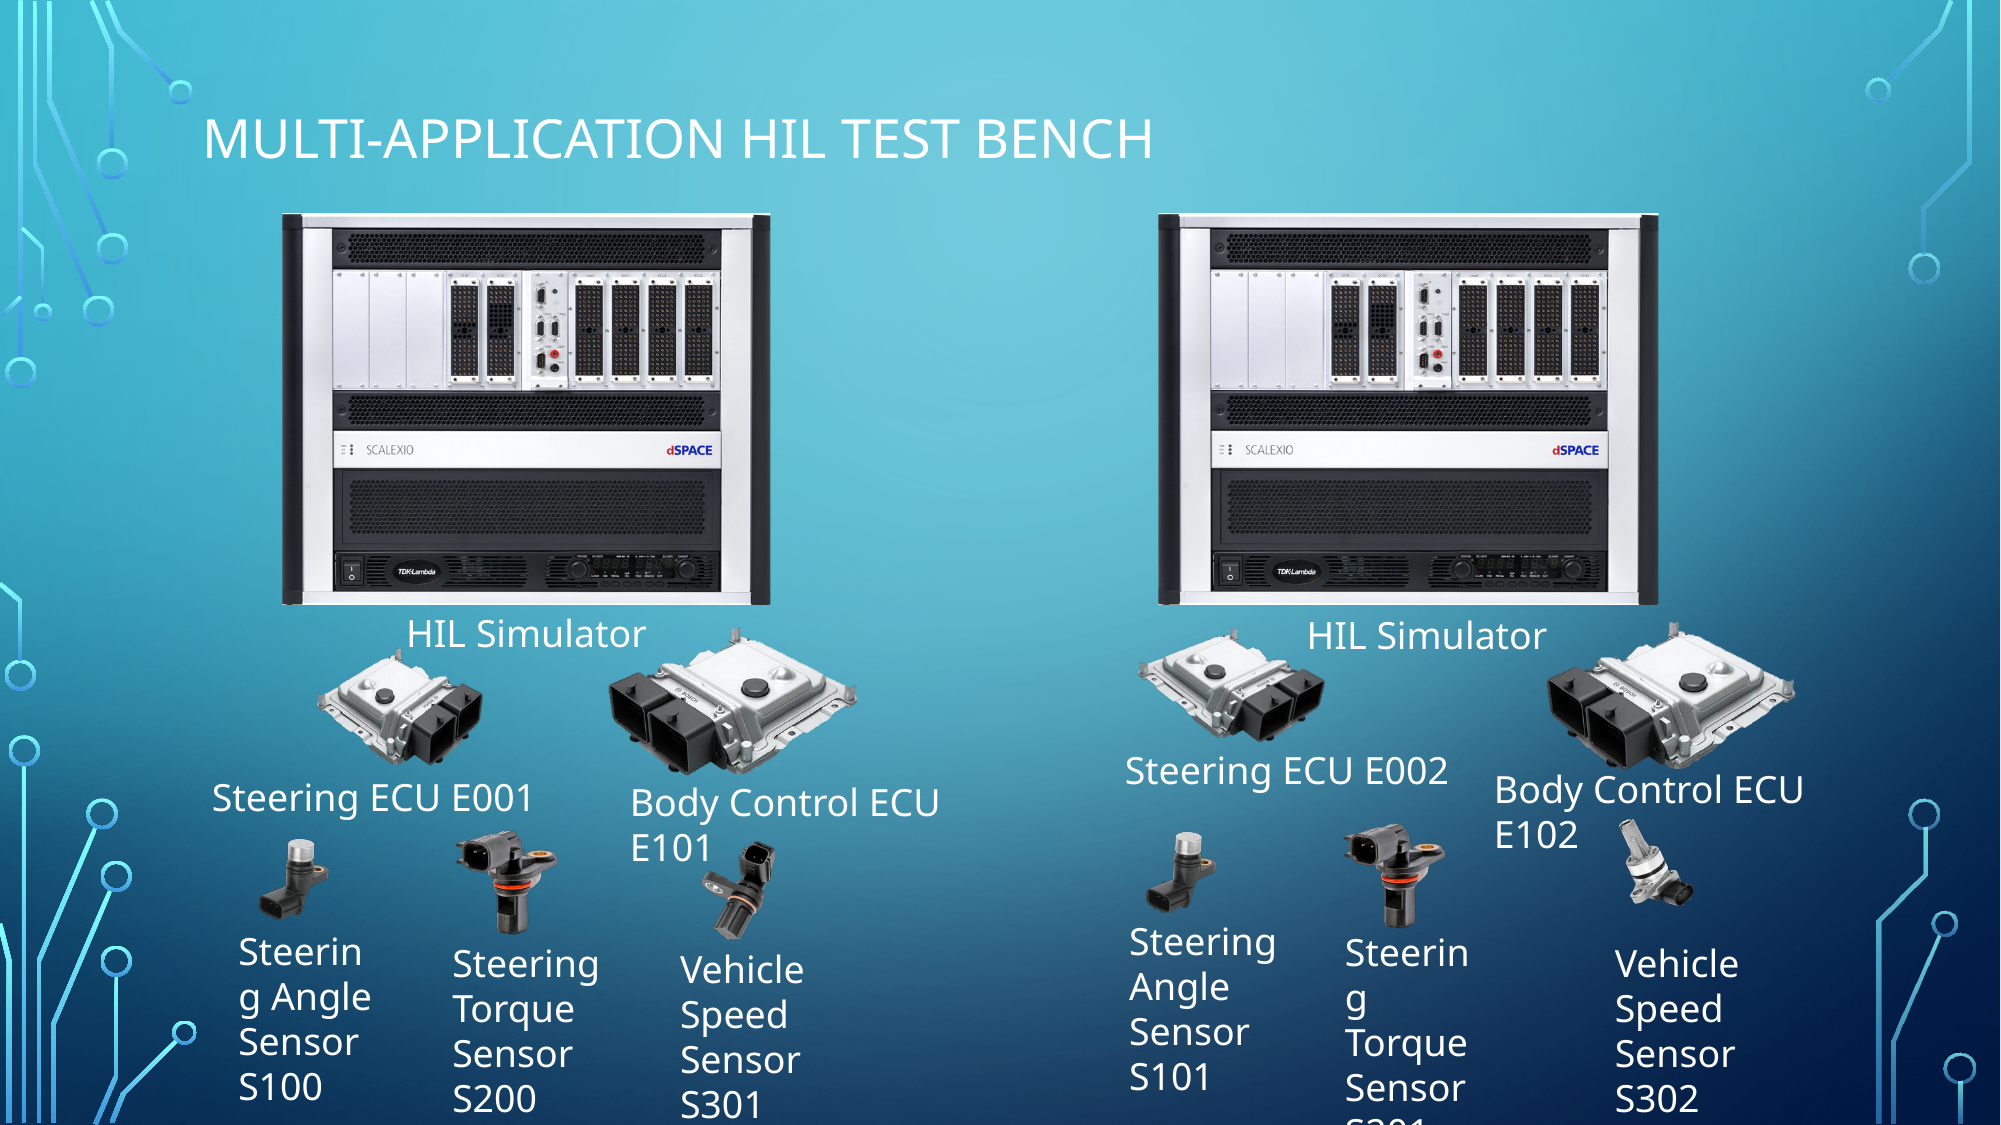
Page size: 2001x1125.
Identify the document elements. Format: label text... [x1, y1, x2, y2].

text_box Steering ECU E001 [197, 766, 552, 827]
text_box Steering ECU E002 [1109, 739, 1465, 800]
text_box Body Control ECU E102 [1479, 758, 1909, 864]
picture [685, 836, 792, 944]
text_box Steering Torque Sensor S200 [437, 932, 634, 1125]
text_box Vehicle Speed Sensor S302 [1600, 932, 1777, 1125]
text_box Steering Angle Sensor S101 [1114, 910, 1311, 1106]
picture [222, 825, 357, 933]
text_box HIL Simulator [1291, 605, 1516, 665]
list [1158, 212, 1659, 605]
text_box HIL Simulator [391, 605, 579, 663]
text_box Steering Torque Sensor S201 [1330, 921, 1502, 1125]
picture [579, 605, 889, 812]
text_box Steering Angle Sensor S100 [223, 920, 399, 1116]
text_box Body Control ECU E101 [615, 771, 1000, 877]
picture [1107, 601, 1352, 766]
picture [1110, 805, 1244, 927]
picture [1338, 819, 1452, 933]
title MuLTI-APPLICATION HIL TEST Bench [187, 104, 1813, 178]
text_box Vehicle Speed Sensor S301 [665, 938, 849, 1125]
picture [1516, 599, 1826, 806]
picture [450, 826, 564, 940]
picture [1602, 809, 1710, 916]
picture [296, 630, 502, 795]
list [282, 212, 771, 605]
